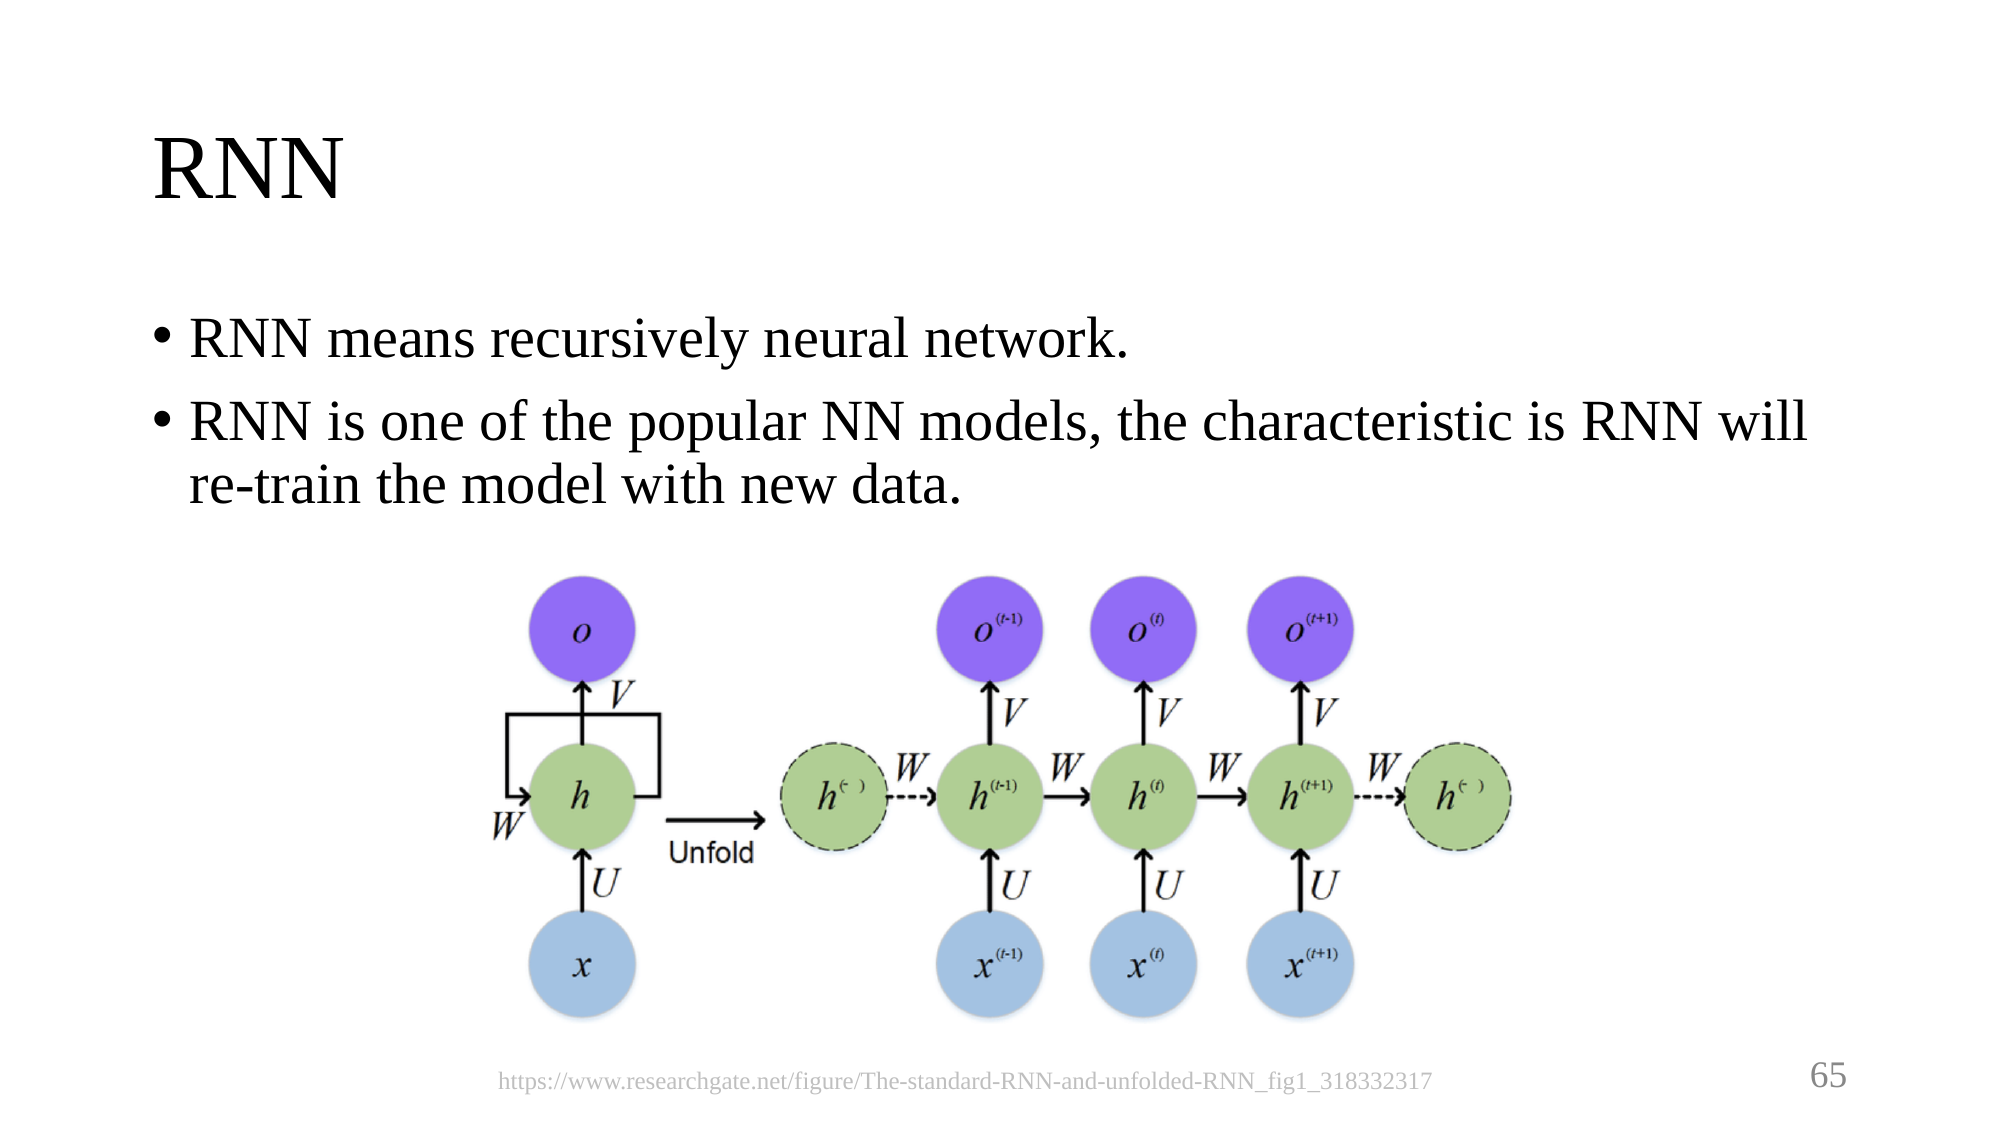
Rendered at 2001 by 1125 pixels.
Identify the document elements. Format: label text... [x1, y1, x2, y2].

text_box https://www.researchgate.net/figure/The-standard-RNN-and-unfolded-RNN_fig1_318332317 [483, 1057, 1471, 1103]
picture [482, 568, 1518, 1028]
list RNN means recursively neural network. RNN is one of the popular NN models, the characteristic is RNN will re-train the model with new data. [137, 299, 1863, 1014]
slide_number 65 [1412, 1042, 1863, 1103]
title RNN [137, 59, 1863, 278]
